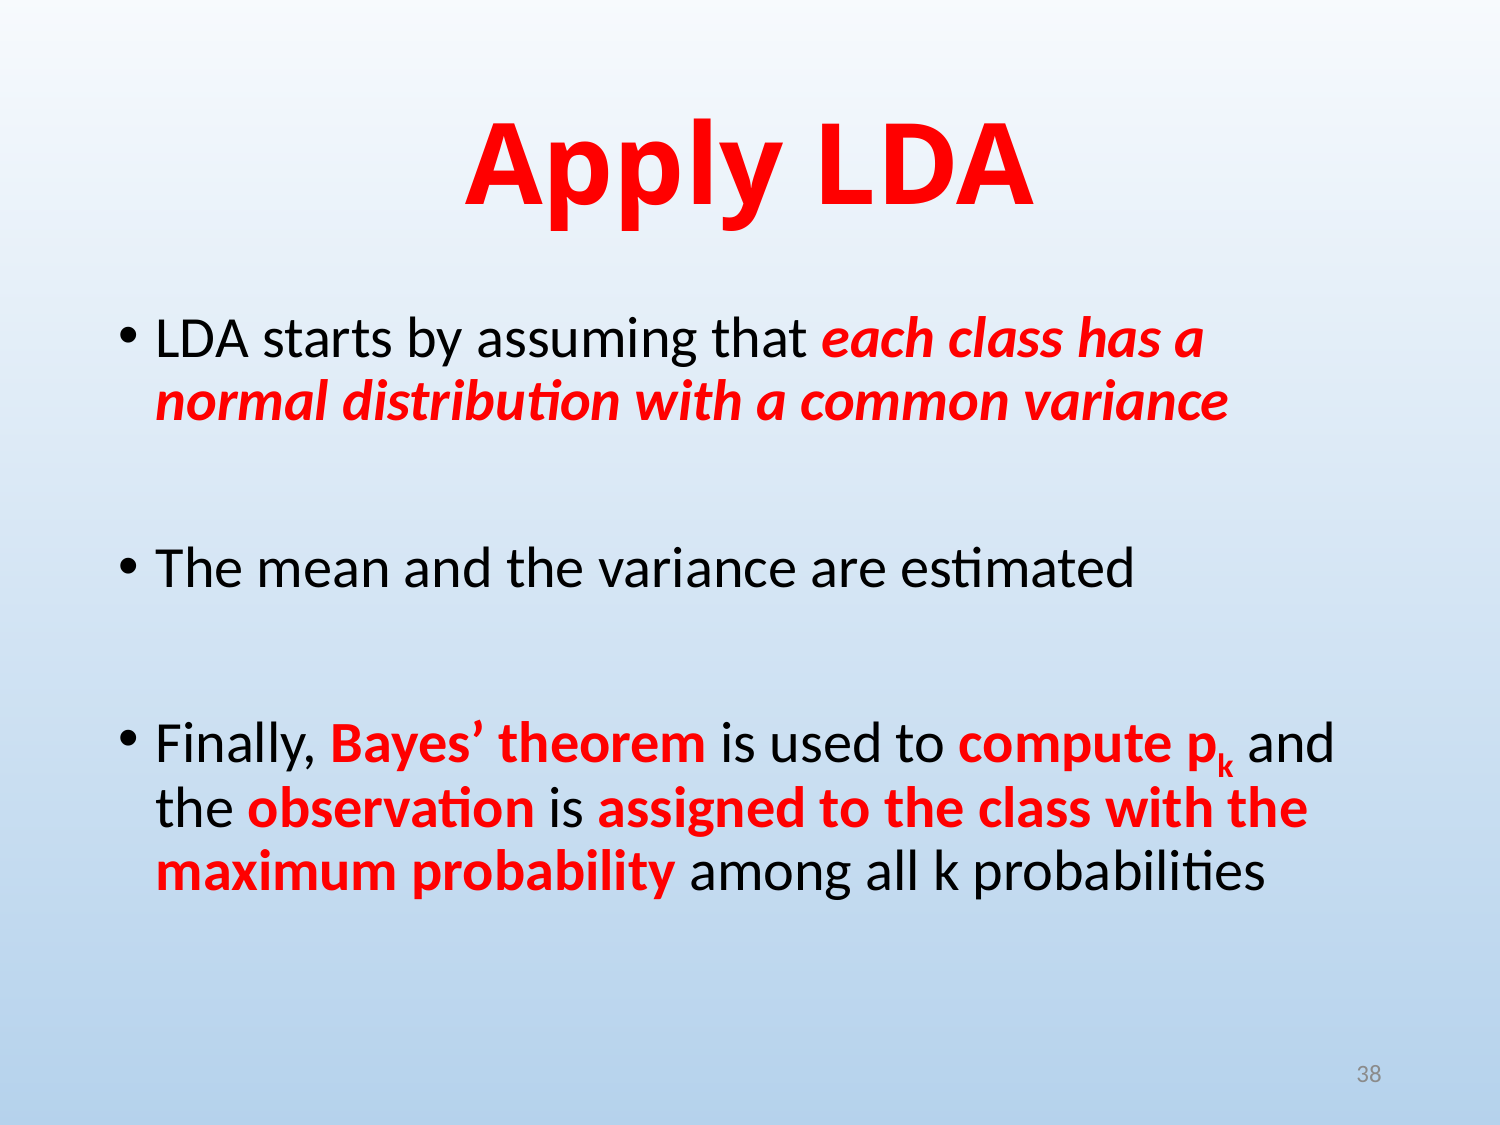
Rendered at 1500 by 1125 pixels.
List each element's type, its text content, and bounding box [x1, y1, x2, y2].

list LDA starts by assuming that each class has a normal distribution with a common variance The mean and the variance are estimated Finally, Bayes’ theorem is used to compute pk and the observation is assigned to the class with the maximum probability among all k probabilities [103, 299, 1397, 1014]
slide_number 38 [1059, 1042, 1397, 1103]
title Apply LDA [103, 59, 1397, 278]
